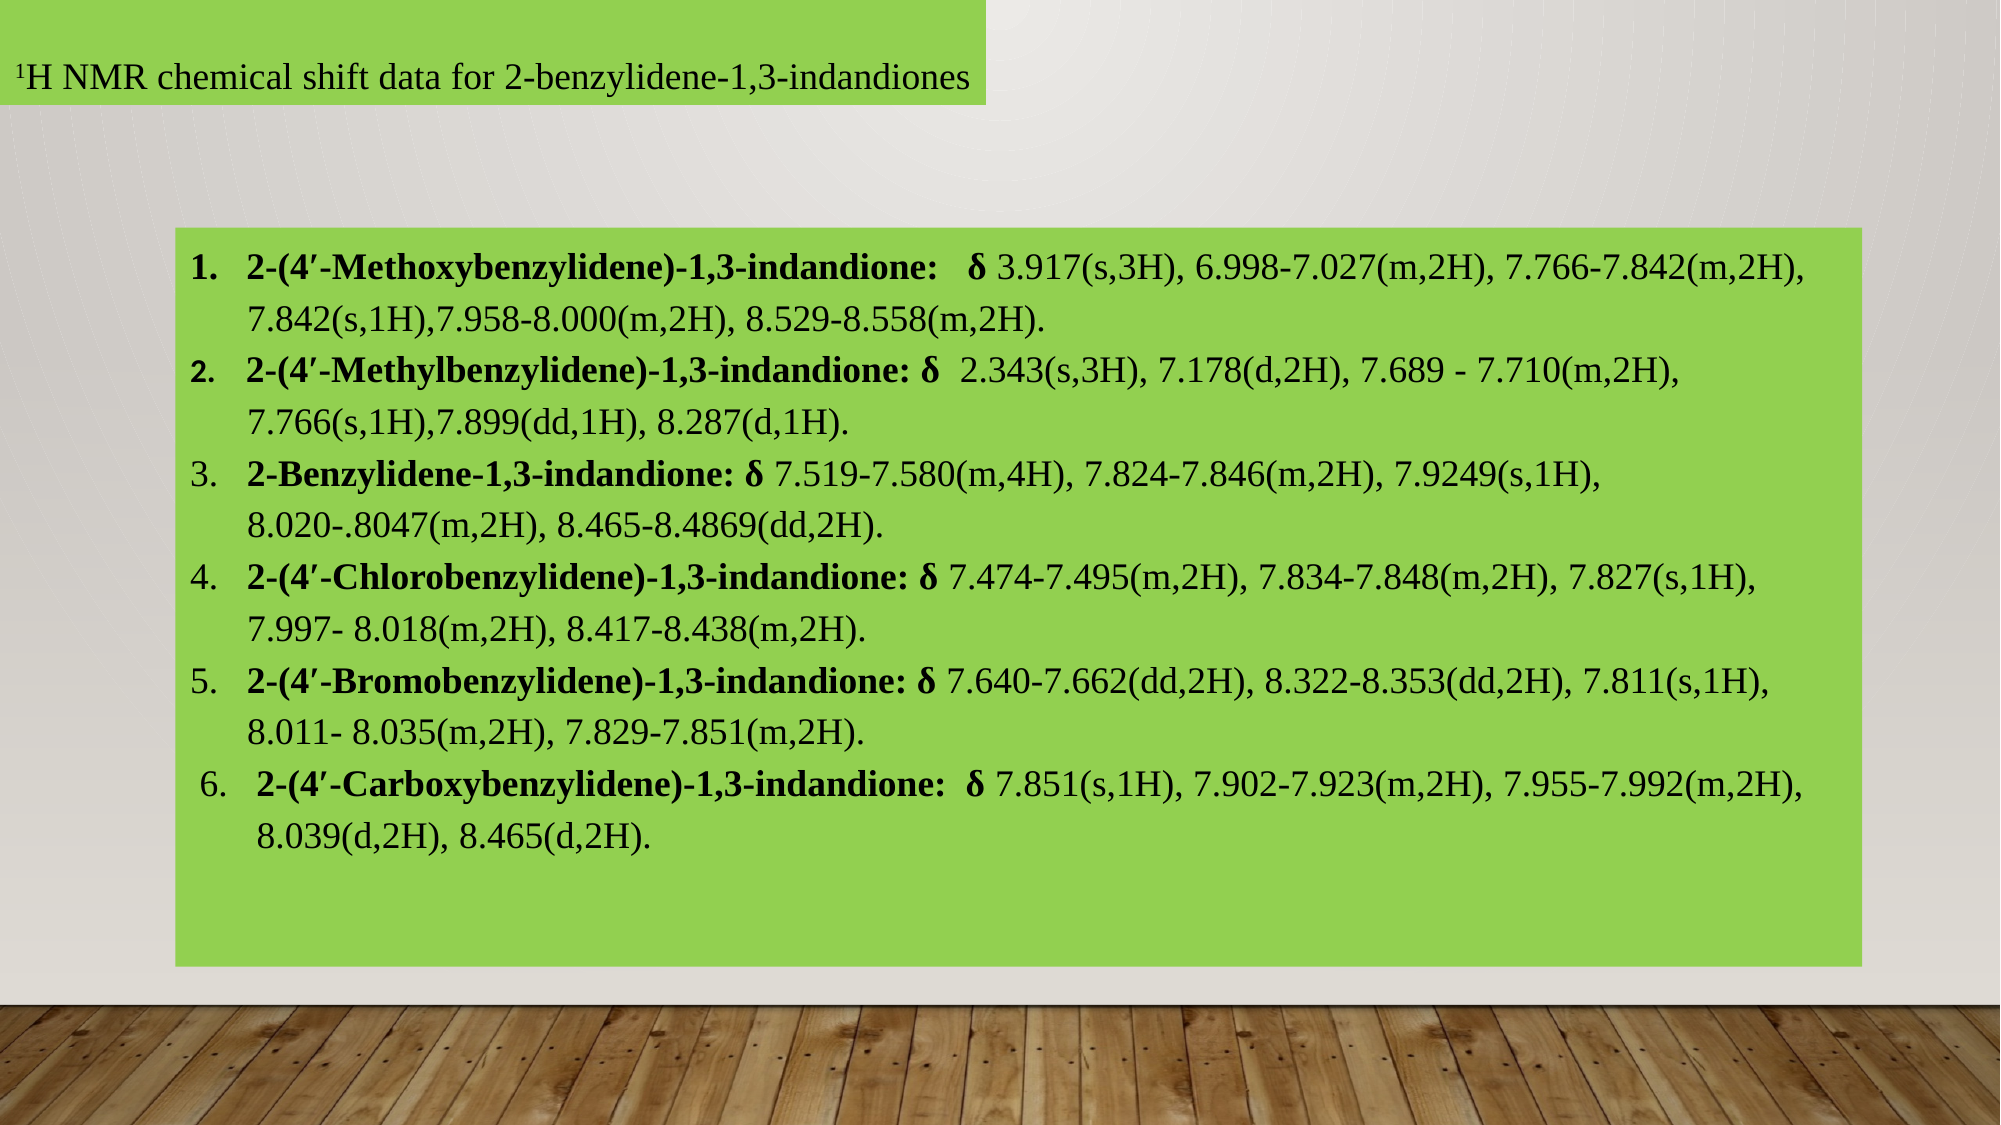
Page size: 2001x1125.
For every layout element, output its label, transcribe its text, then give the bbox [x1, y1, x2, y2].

text_box 1H NMR chemical shift data for 2-benzylidene-1,3-indandiones [0, 0, 987, 105]
text_box 2-(4′-Methoxybenzylidene)-1,3-indandione: δ 3.917(s,3H), 6.998-7.027(m,2H), 7.766-7.842(m,2H), 7.842(s,1H),7.958-8.000(m,2H), 8.529-8.558(m,2H). 2. 2-(4′-Methylbenzylidene)-1,3-indandione: δ 2.343(s,3H), 7.178(d,2H), 7.689 - 7.710(m,2H), 7.766(s,1H),7.899(dd,1H), 8.287(d,1H). 3. 2-Benzylidene-1,3-indandione: δ 7.519-7.580(m,4H), 7.824-7.846(m,2H), 7.9249(s,1H), 8.020-.8047(m,2H), 8.465-8.4869(dd,2H). 4. 2-(4′-Chlorobenzylidene)-1,3-indandione: δ 7.474-7.495(m,2H), 7.834-7.848(m,2H), 7.827(s,1H), 7.997- 8.018(m,2H), 8.417-8.438(m,2H). 5. 2-(4′-Bromobenzylidene)-1,3-indandione: δ 7.640-7.662(dd,2H), 8.322-8.353(dd,2H), 7.811(s,1H), 8.011- 8.035(m,2H), 7.829-7.851(m,2H). 6. 2-(4′-Carboxybenzylidene)-1,3-indandione: δ 7.851(s,1H), 7.902-7.923(m,2H), 7.955-7.992(m,2H), 8.039(d,2H), 8.465(d,2H). [175, 227, 1863, 967]
picture [0, 1005, 2000, 1125]
